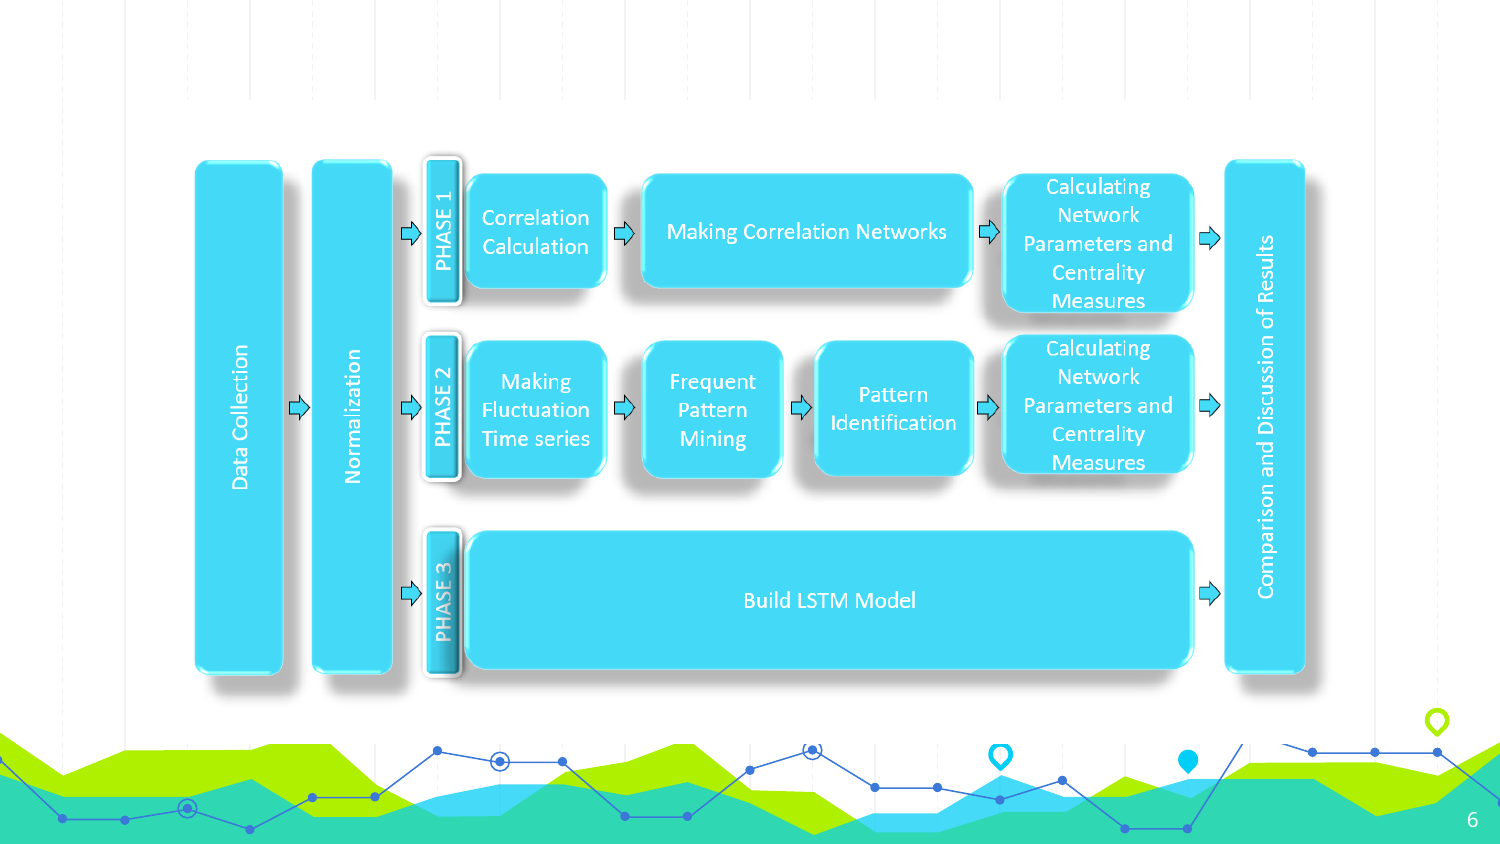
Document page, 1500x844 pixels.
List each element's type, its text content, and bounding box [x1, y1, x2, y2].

picture [161, 99, 1338, 744]
slide_number 6 [1403, 791, 1494, 844]
